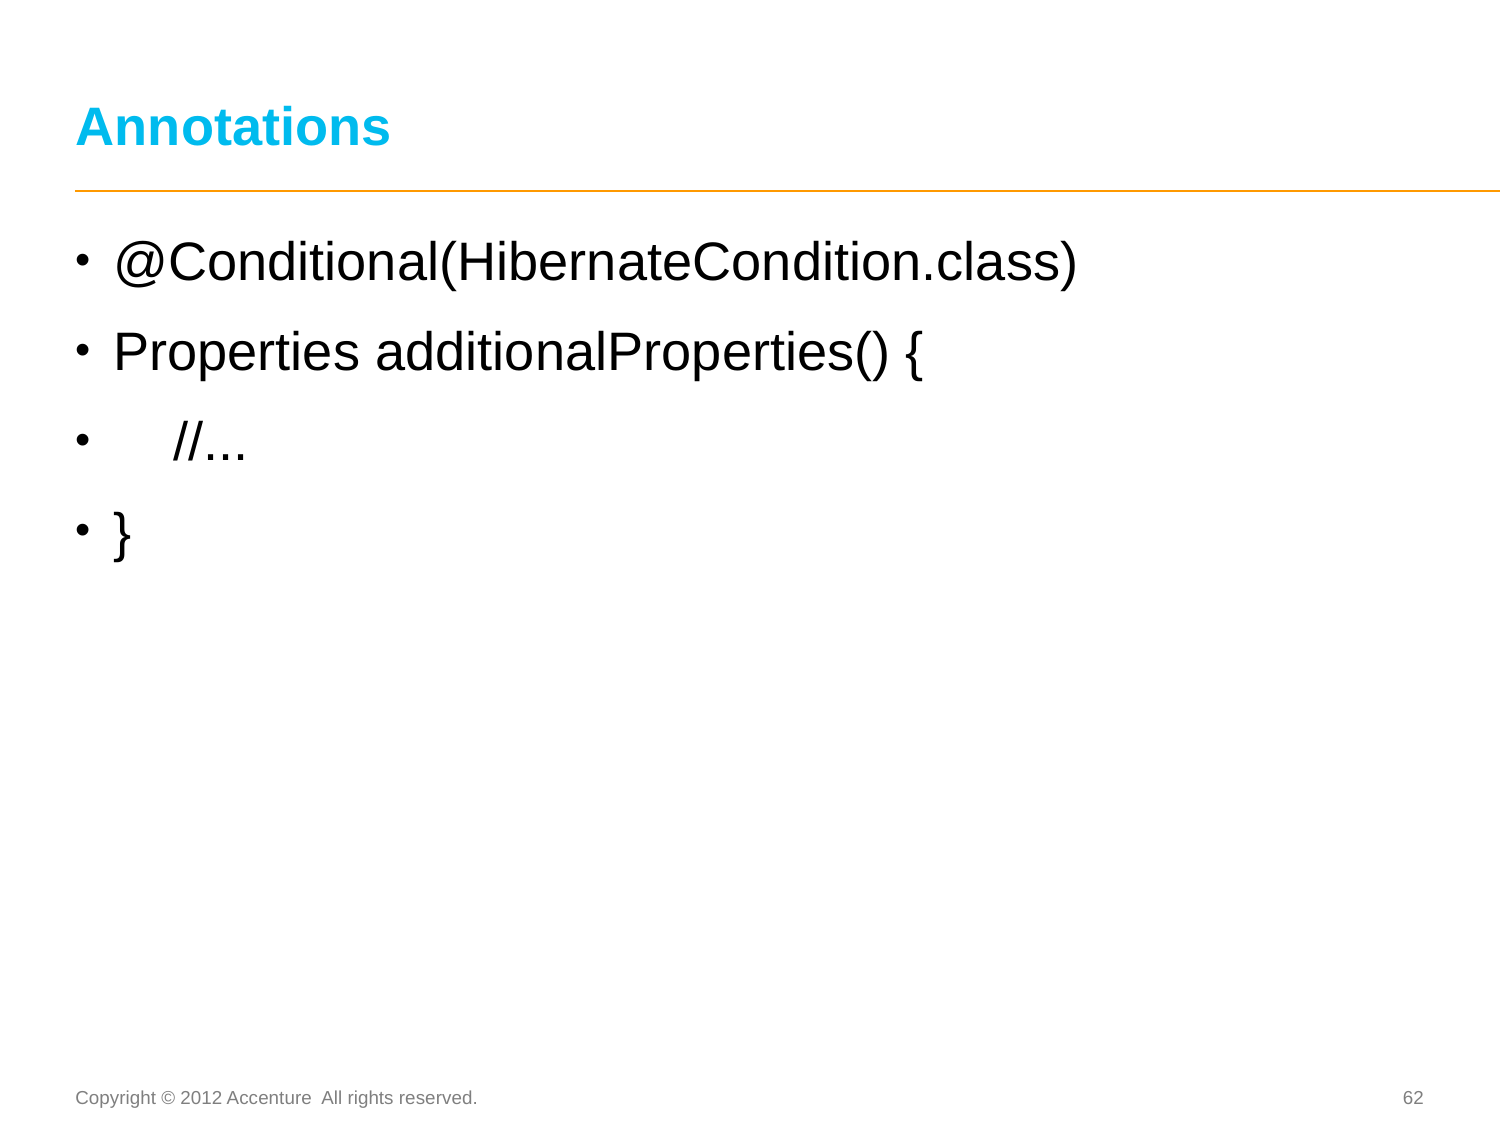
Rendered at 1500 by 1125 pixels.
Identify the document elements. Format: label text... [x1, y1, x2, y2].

title Annotations [75, 27, 1422, 157]
list @Conditional(HibernateCondition.class) Properties additionalProperties() { //... } [75, 226, 1425, 1018]
